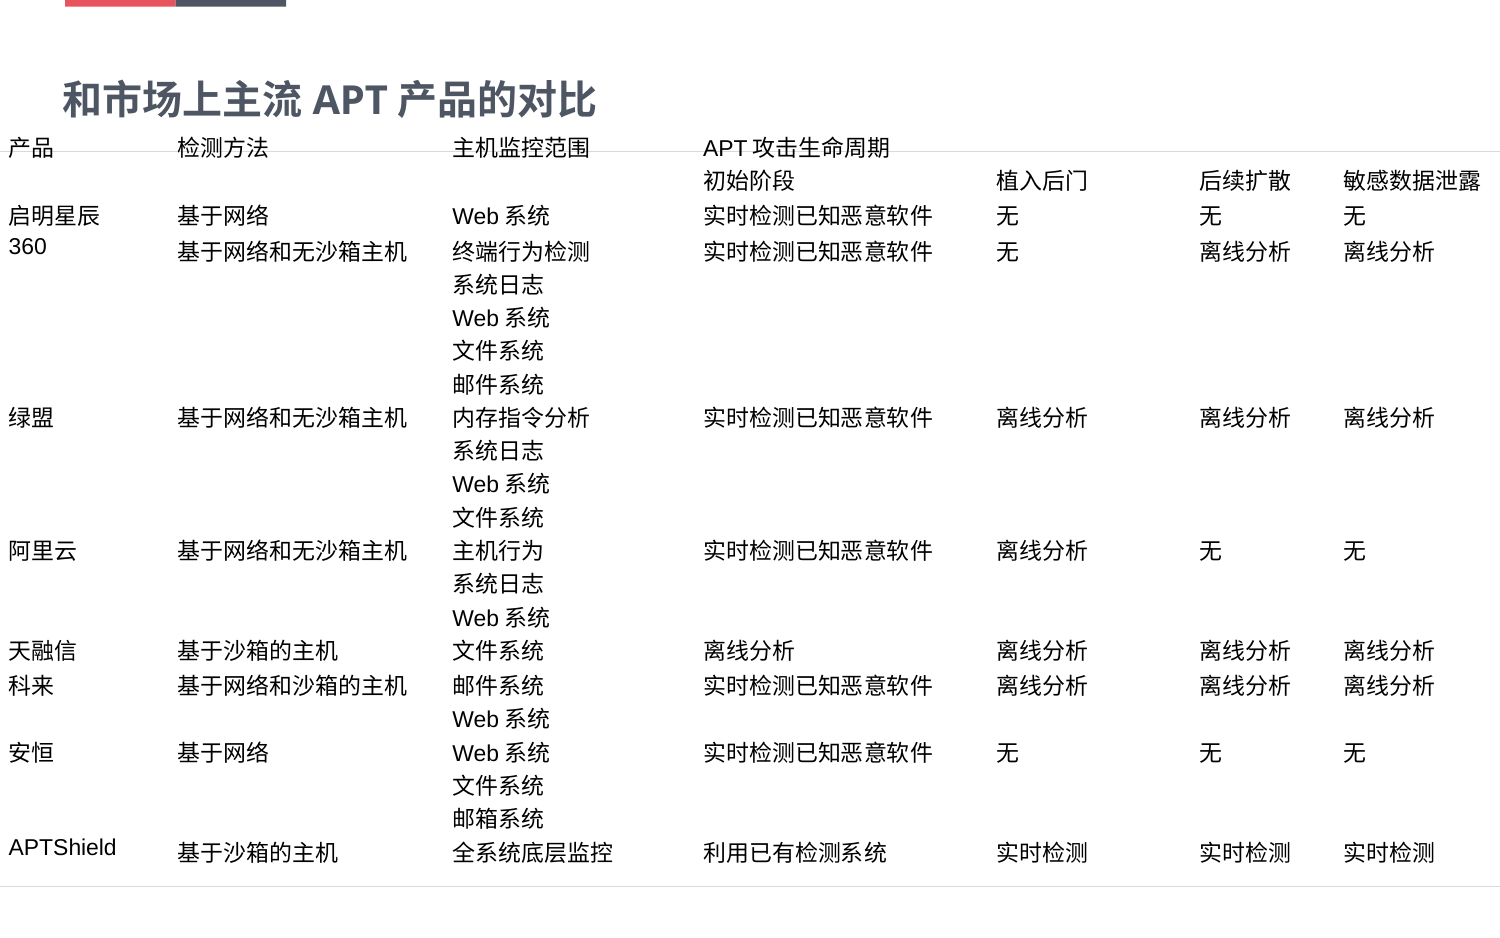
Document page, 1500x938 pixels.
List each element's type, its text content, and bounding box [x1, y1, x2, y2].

table_cell 离线分析 [997, 633, 1200, 668]
table_cell 绿盟 [9, 400, 177, 533]
table_cell 全系统底层监控 [453, 834, 703, 883]
table_cell 离线分析 [1343, 400, 1491, 533]
table_cell 邮件系统 Web系统 [453, 668, 703, 734]
table_cell 无 [1200, 198, 1343, 233]
table_cell APTShield [9, 834, 177, 883]
table_cell 无 [1200, 734, 1343, 834]
table_cell 无 [997, 233, 1200, 400]
table_header APT攻击生命周期 [703, 129, 1491, 163]
table_cell 基于沙箱的主机 [177, 633, 453, 668]
table_cell 离线分析 [997, 400, 1200, 533]
table_cell 无 [1343, 198, 1491, 233]
table_cell 基于沙箱的主机 [177, 834, 453, 883]
table_cell 终端行为检测 系统日志 Web系统 文件系统 邮件系统 [453, 233, 703, 400]
table_cell 文件系统 [453, 633, 703, 668]
table_cell 实时检测 [1343, 834, 1491, 883]
table_cell 离线分析 [703, 633, 997, 668]
table_cell 离线分析 [1200, 633, 1343, 668]
title 和市场上主流APT产品的对比 [47, 72, 1022, 129]
table_cell 主机行为 系统日志 Web系统 [453, 533, 703, 633]
table_cell 基于网络和沙箱的主机 [177, 668, 453, 734]
table_cell 敏感数据泄露 [1343, 163, 1491, 198]
table_cell 实时检测已知恶意软件 [703, 734, 997, 834]
table_cell 离线分析 [1343, 233, 1491, 400]
table_cell 实时检测已知恶意软件 [703, 668, 997, 734]
table_cell 无 [997, 198, 1200, 233]
table_cell 离线分析 [997, 533, 1200, 633]
table_cell 后续扩散 [1200, 163, 1343, 198]
table_cell 安恒 [9, 734, 177, 834]
table_cell Web系统 [453, 198, 703, 233]
table_cell 基于网络和无沙箱主机 [177, 533, 453, 633]
table_header 主机监控范围 [453, 129, 703, 198]
table_cell 实时检测已知恶意软件 [703, 198, 997, 233]
table_cell 离线分析 [1200, 400, 1343, 533]
table_cell 离线分析 [997, 668, 1200, 734]
table_cell 实时检测已知恶意软件 [703, 233, 997, 400]
table_cell 无 [1200, 533, 1343, 633]
table_header 检测方法 [177, 129, 453, 198]
table_cell 基于网络 [177, 198, 453, 233]
table_cell 科来 [9, 668, 177, 734]
table_cell 离线分析 [1200, 668, 1343, 734]
table_cell 离线分析 [1343, 668, 1491, 734]
table_cell Web系统 文件系统 邮箱系统 [453, 734, 703, 834]
table_header 产品 [9, 129, 177, 198]
table_cell 基于网络和无沙箱主机 [177, 400, 453, 533]
table_cell 内存指令分析 系统日志 Web系统 文件系统 [453, 400, 703, 533]
table_cell 无 [997, 734, 1200, 834]
table_cell 实时检测已知恶意软件 [703, 400, 997, 533]
table_cell 无 [1343, 734, 1491, 834]
table_cell 基于网络 [177, 734, 453, 834]
table_cell 实时检测已知恶意软件 [703, 533, 997, 633]
table_cell 基于网络和无沙箱主机 [177, 233, 453, 400]
table_cell 离线分析 [1200, 233, 1343, 400]
table_cell 利用已有检测系统 [703, 834, 997, 883]
table_cell 天融信 [9, 633, 177, 668]
table_cell 阿里云 [9, 533, 177, 633]
table_cell 启明星辰 [9, 198, 177, 233]
table_cell 实时检测 [997, 834, 1200, 883]
table_cell 初始阶段 [703, 163, 997, 198]
table_cell 实时检测 [1200, 834, 1343, 883]
table_cell 无 [1343, 533, 1491, 633]
table_cell 植入后门 [997, 163, 1200, 198]
table_cell 360 [9, 233, 177, 400]
table_cell 离线分析 [1343, 633, 1491, 668]
